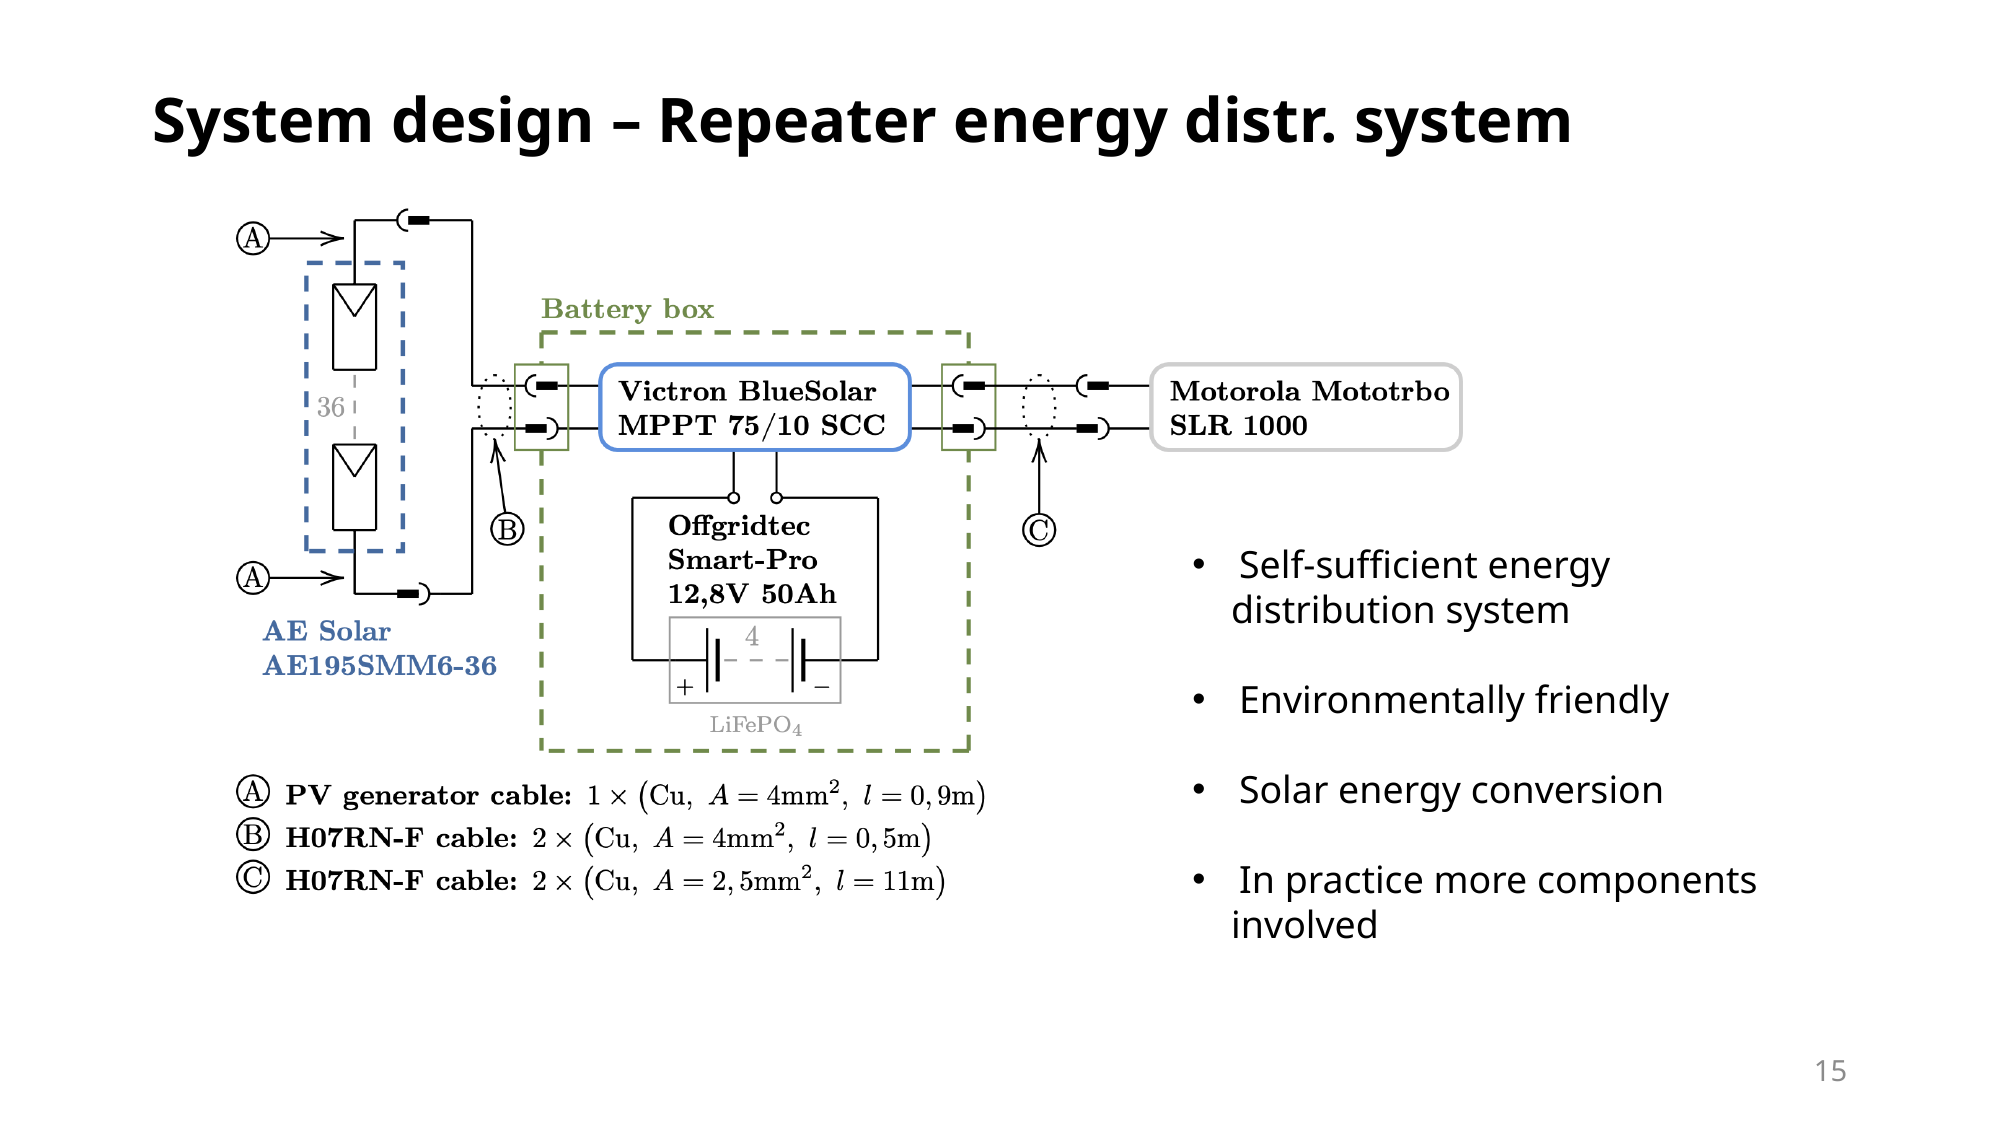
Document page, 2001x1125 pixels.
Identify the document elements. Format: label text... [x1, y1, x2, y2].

slide_number 15 [1412, 1042, 1863, 1103]
picture [229, 185, 1476, 912]
title System design – Repeater energy distr. system [137, 59, 1863, 187]
text_box Self-sufficient energy distribution system Environmentally friendly Solar energy conversion In practice more components involved [1177, 533, 1773, 954]
